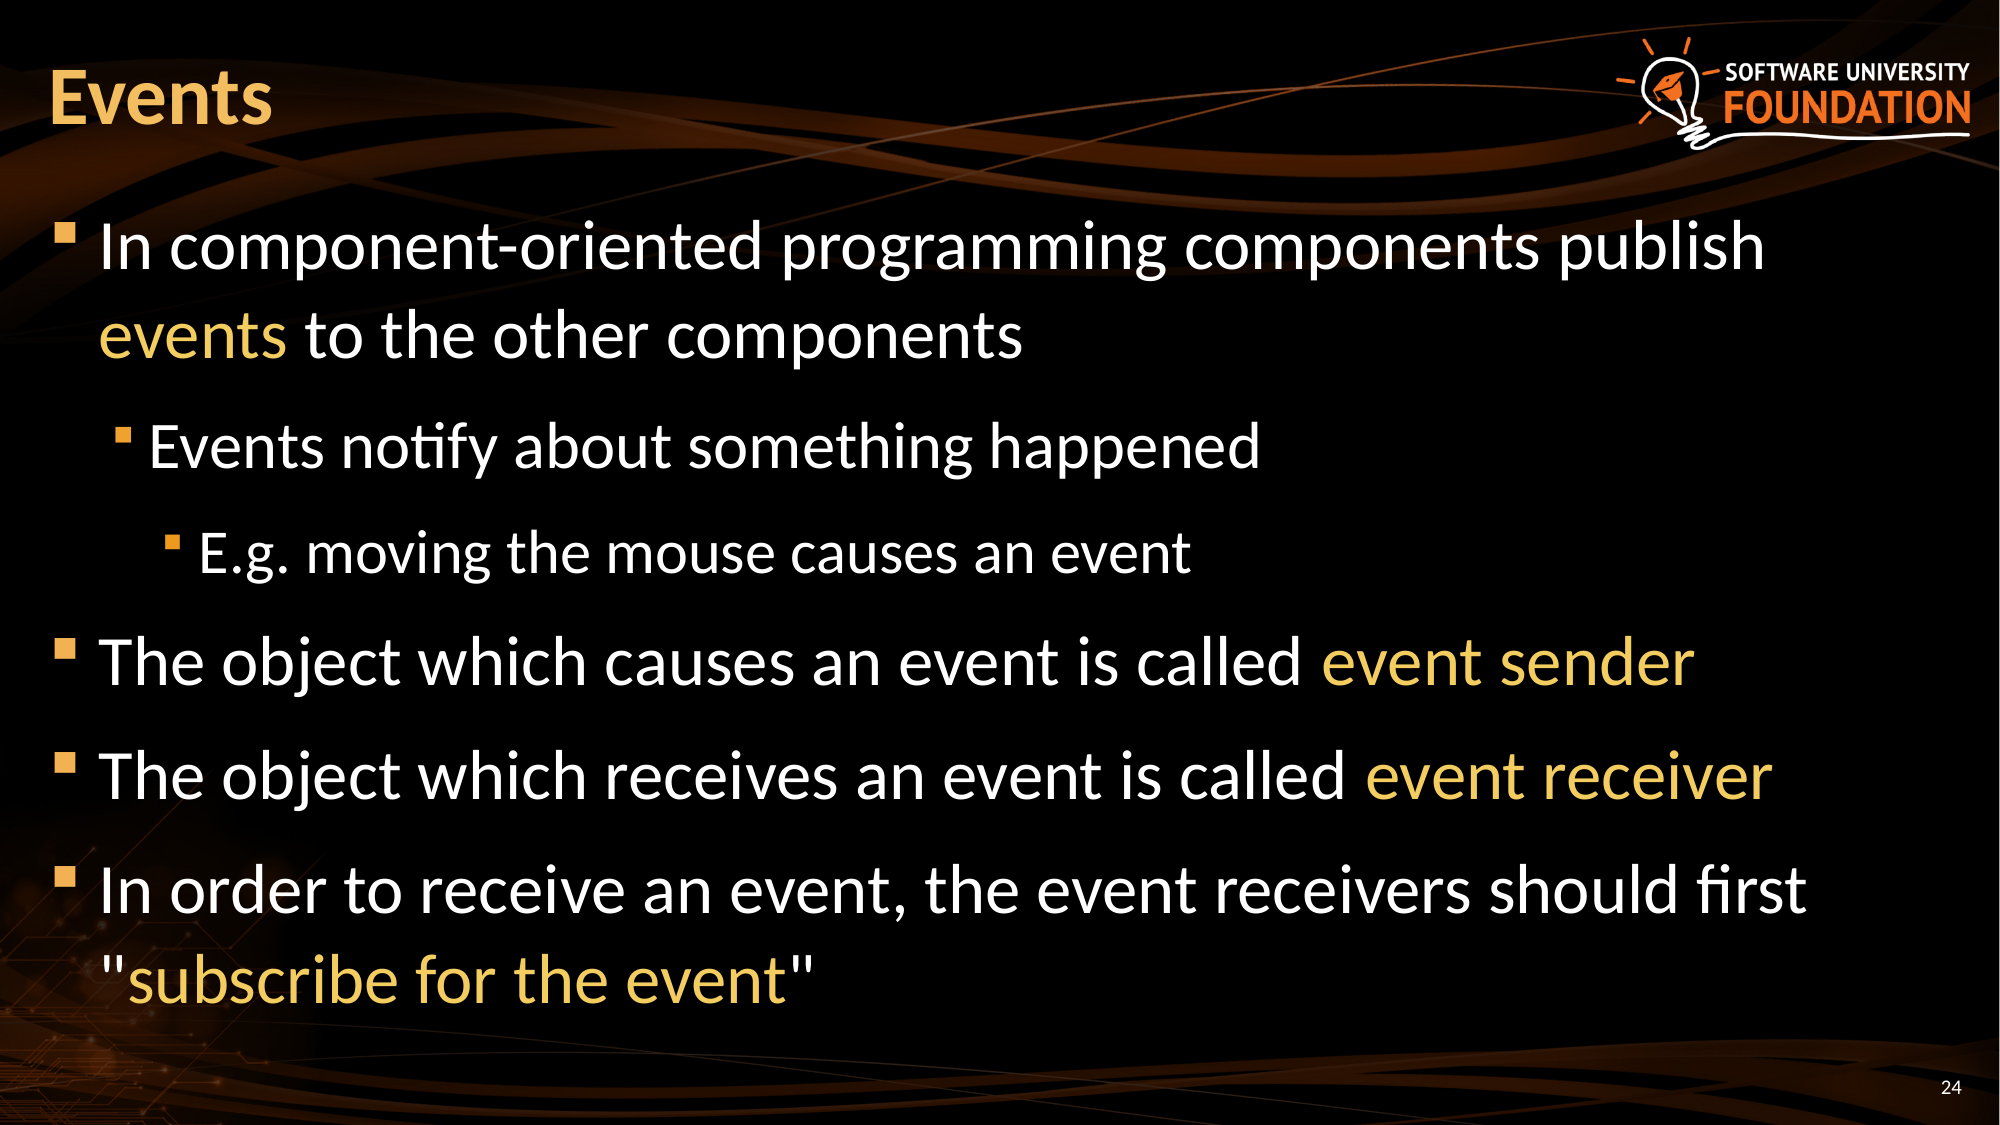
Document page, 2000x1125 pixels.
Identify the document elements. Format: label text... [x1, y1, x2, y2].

list In component-oriented programming components publish events to the other components Events notify about something happened E.g. moving the mouse causes an event The object which causes an event is called event sender The object which receives an event is called event receiver In order to receive an event, the event receivers should first "subscribe for the event" [31, 188, 1968, 1103]
picture [0, 0, 2000, 1125]
title Events [30, 6, 1602, 189]
